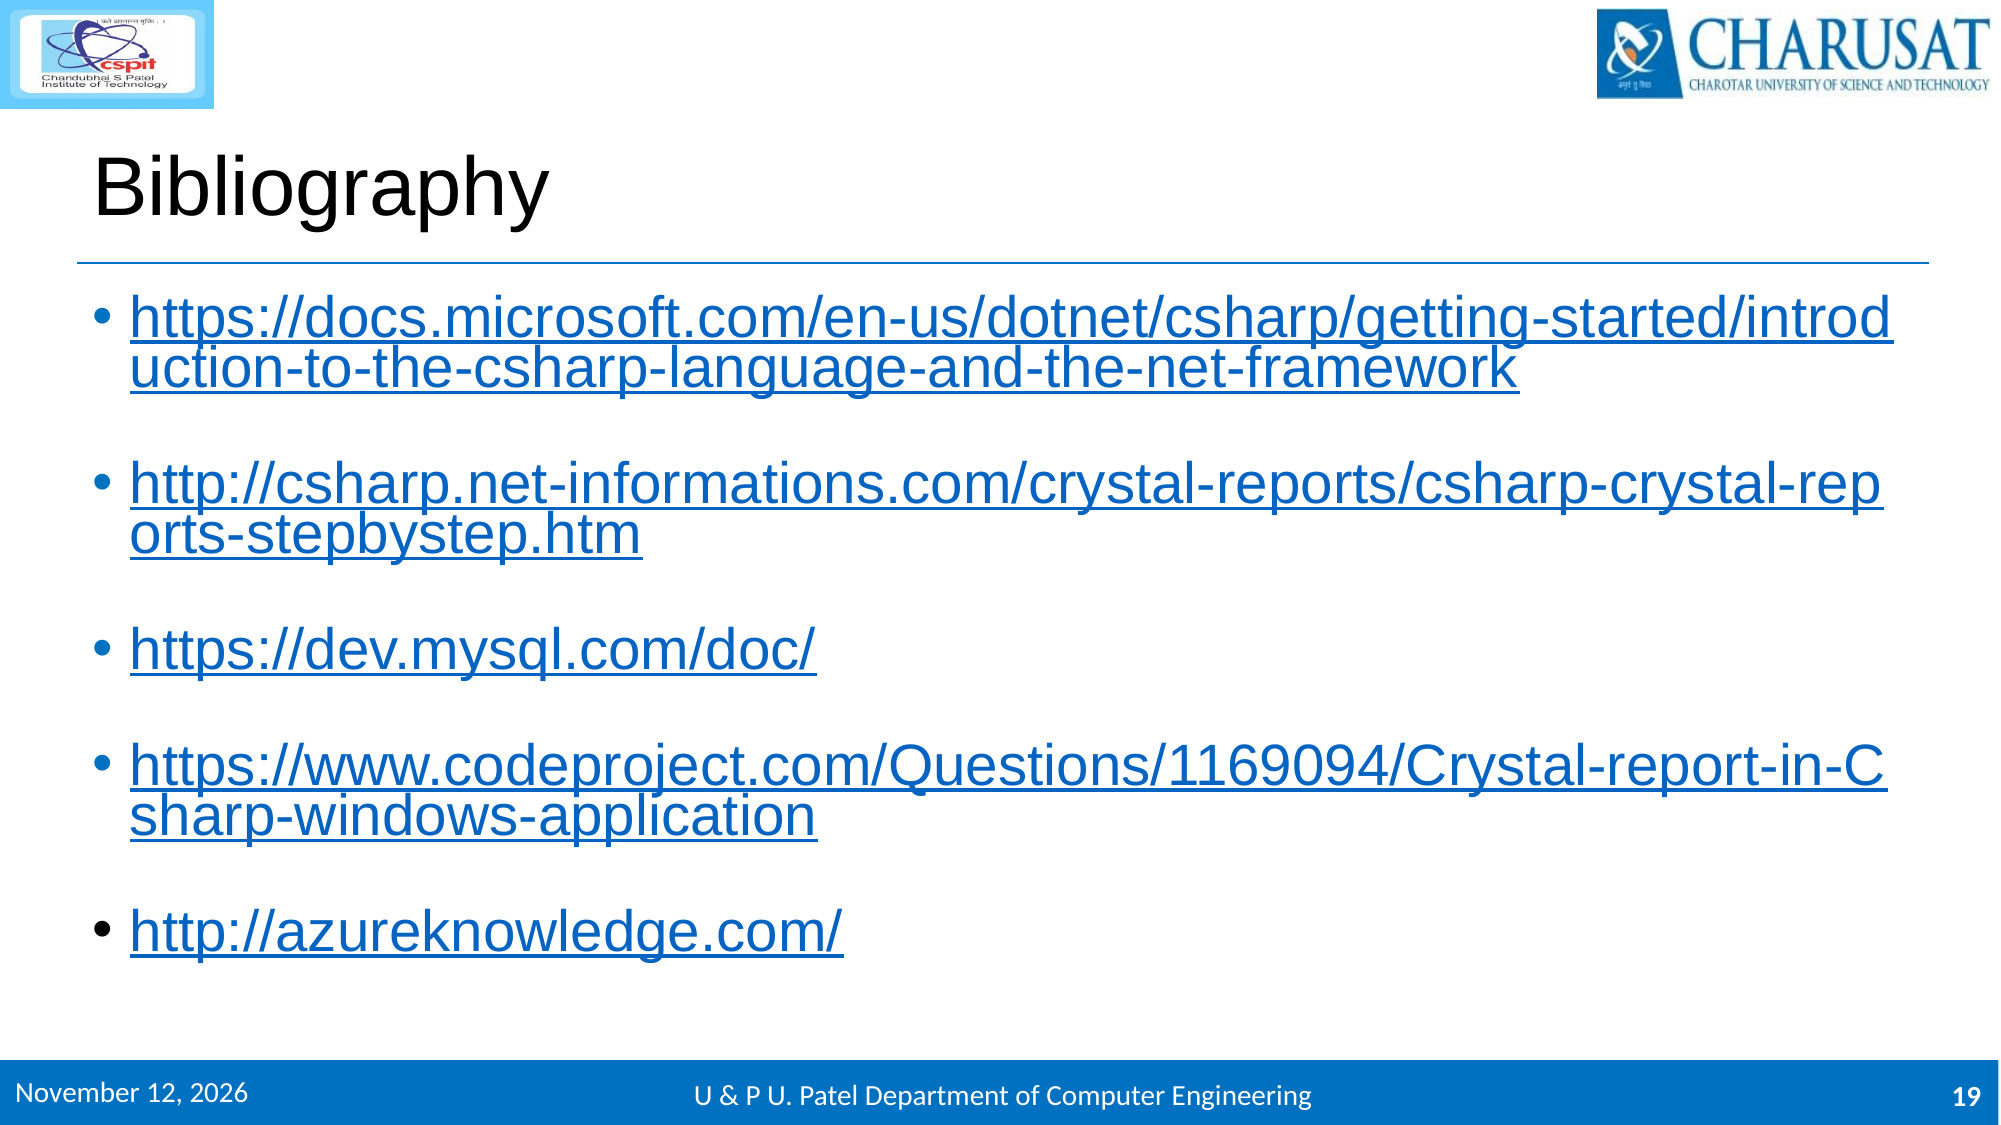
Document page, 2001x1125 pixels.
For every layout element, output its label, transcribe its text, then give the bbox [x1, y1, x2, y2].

title Bibliography [77, 116, 1930, 262]
list https://docs.microsoft.com/en-us/dotnet/csharp/getting-started/introduction-to-the-csharp-language-and-the-net-framework http://csharp.net-informations.com/crystal-reports/csharp-crystal-reports-stepbystep.htm https://dev.mysql.com/doc/ https://www.codeproject.com/Questions/1169094/Crystal-report-in-Csharp-windows-application http://azureknowledge.com/ [77, 279, 1930, 1033]
footer U & P U. Patel Department of Computer Engineering [453, 1063, 1554, 1124]
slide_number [0, 1060, 450, 1121]
slide_number 19 [1546, 1065, 1997, 1125]
picture [1597, 8, 1992, 99]
picture [0, 0, 214, 109]
picture [0, 1060, 1999, 1125]
